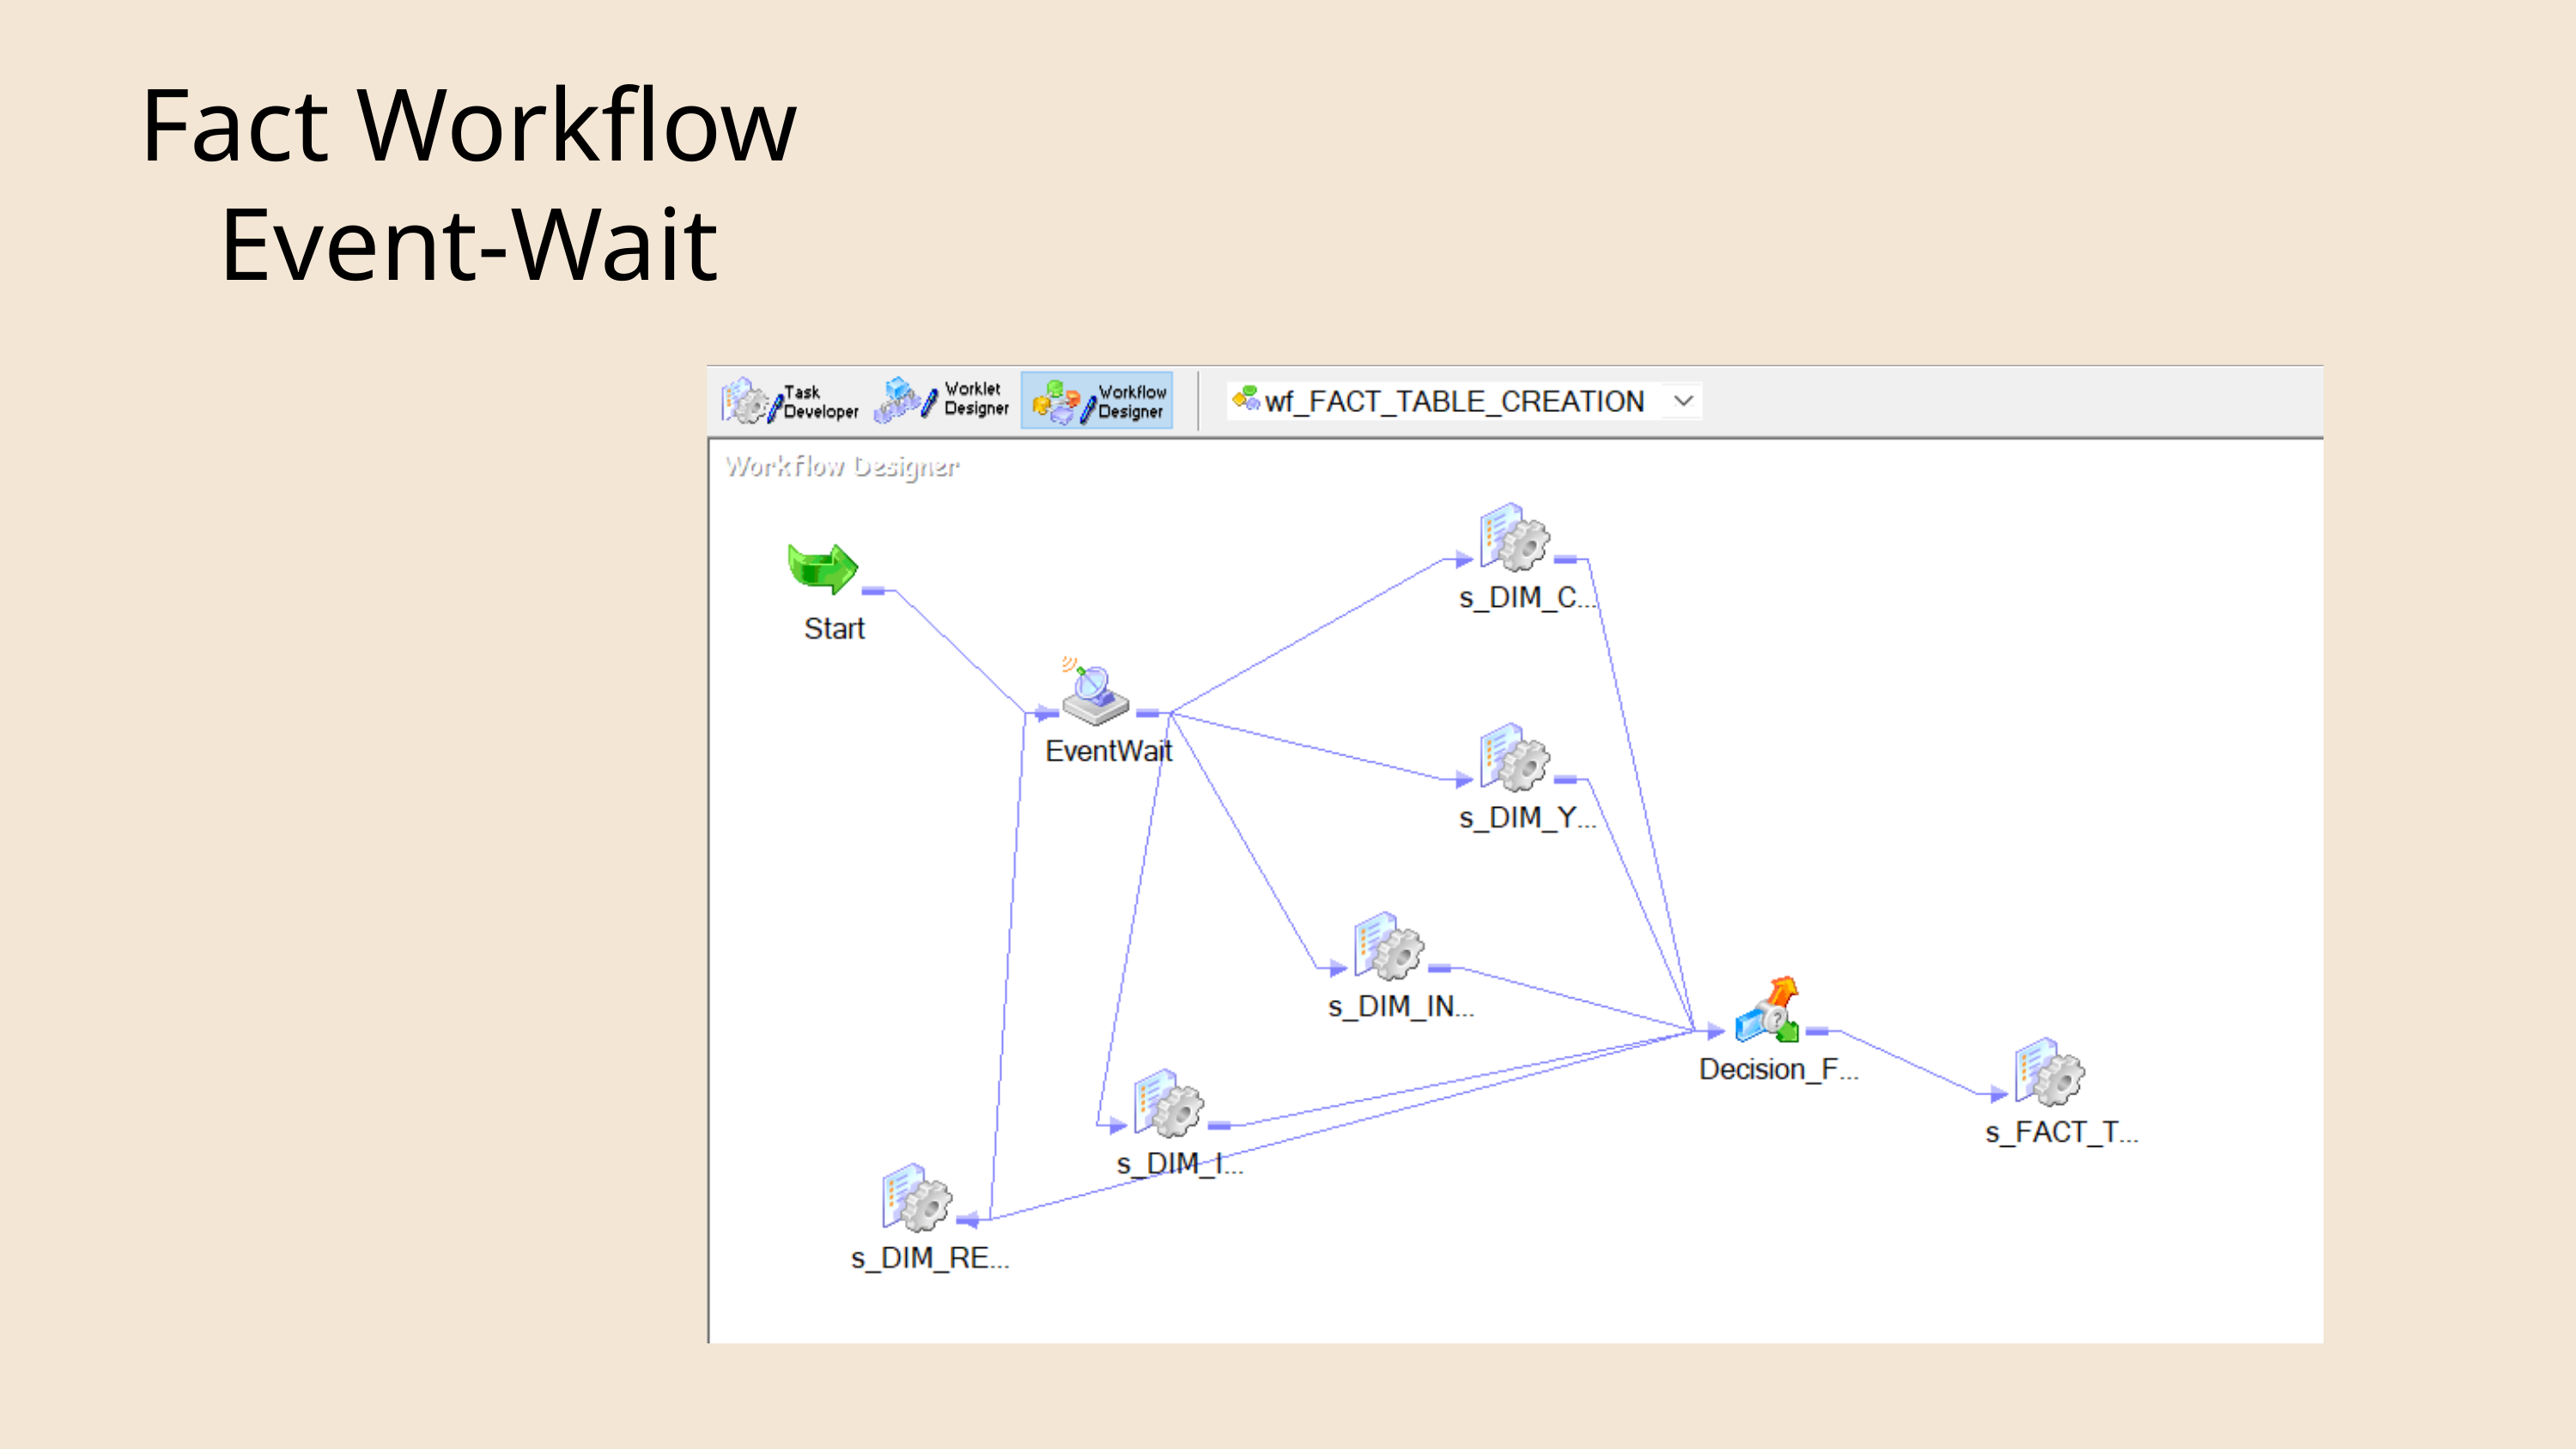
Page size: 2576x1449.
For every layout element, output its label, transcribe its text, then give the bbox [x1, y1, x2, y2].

text_box Fact Workflow Event-Wait [0, 60, 938, 300]
text_box [707, 365, 2324, 1344]
